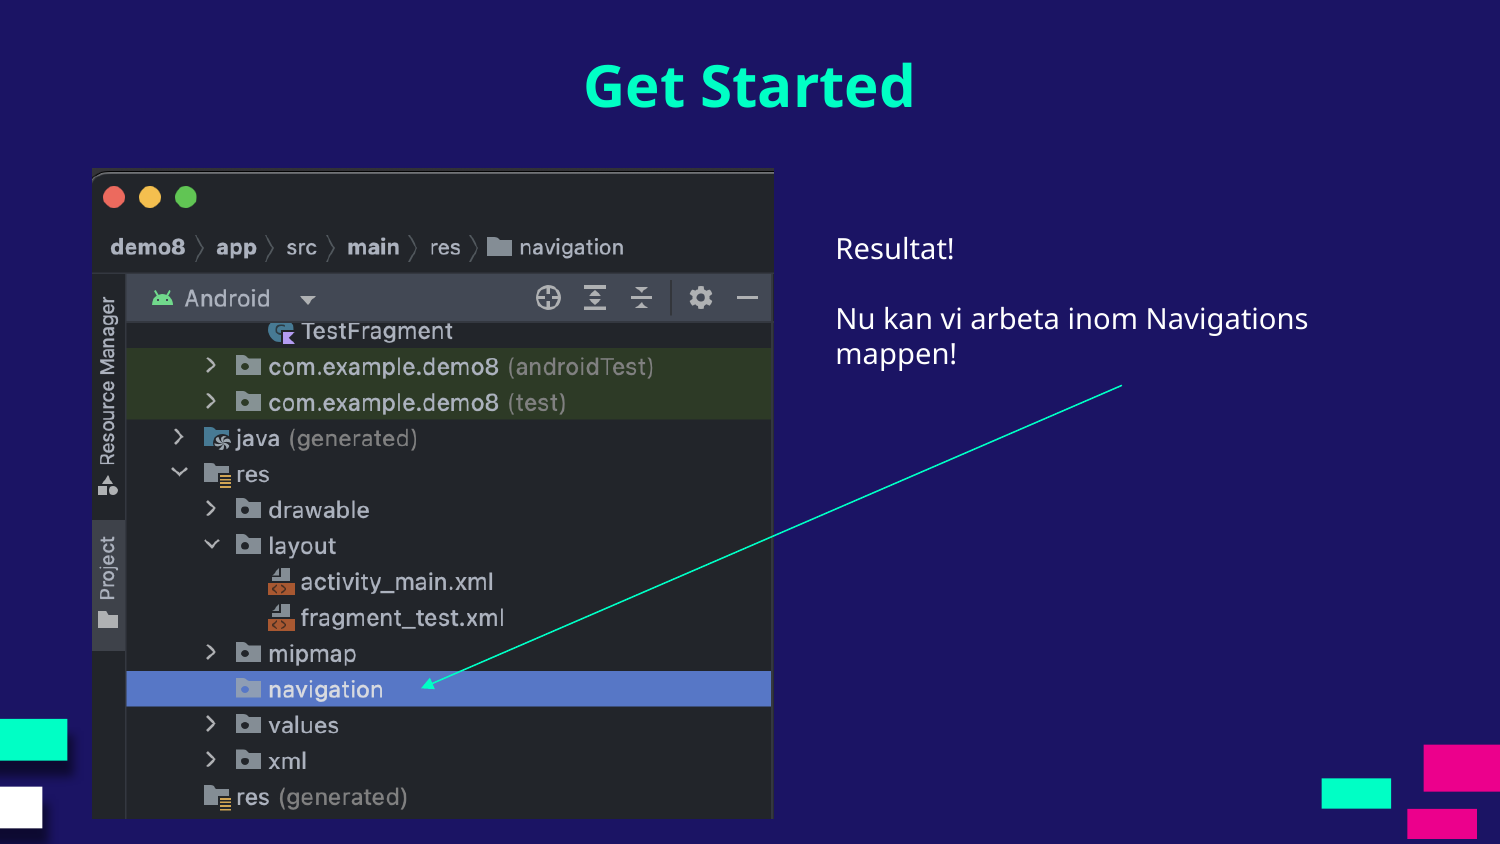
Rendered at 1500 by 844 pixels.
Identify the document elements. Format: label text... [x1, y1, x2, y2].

text_box [0, 718, 68, 761]
text_box [1321, 778, 1392, 809]
picture [92, 168, 774, 819]
title Get Started [466, 33, 1034, 144]
text_box Resultat! Nu kan vi arbeta inom Navigations mappen! [820, 215, 1424, 386]
text_box [1423, 744, 1500, 792]
text_box [0, 786, 43, 829]
text_box [1407, 808, 1477, 839]
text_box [420, 351, 1123, 689]
